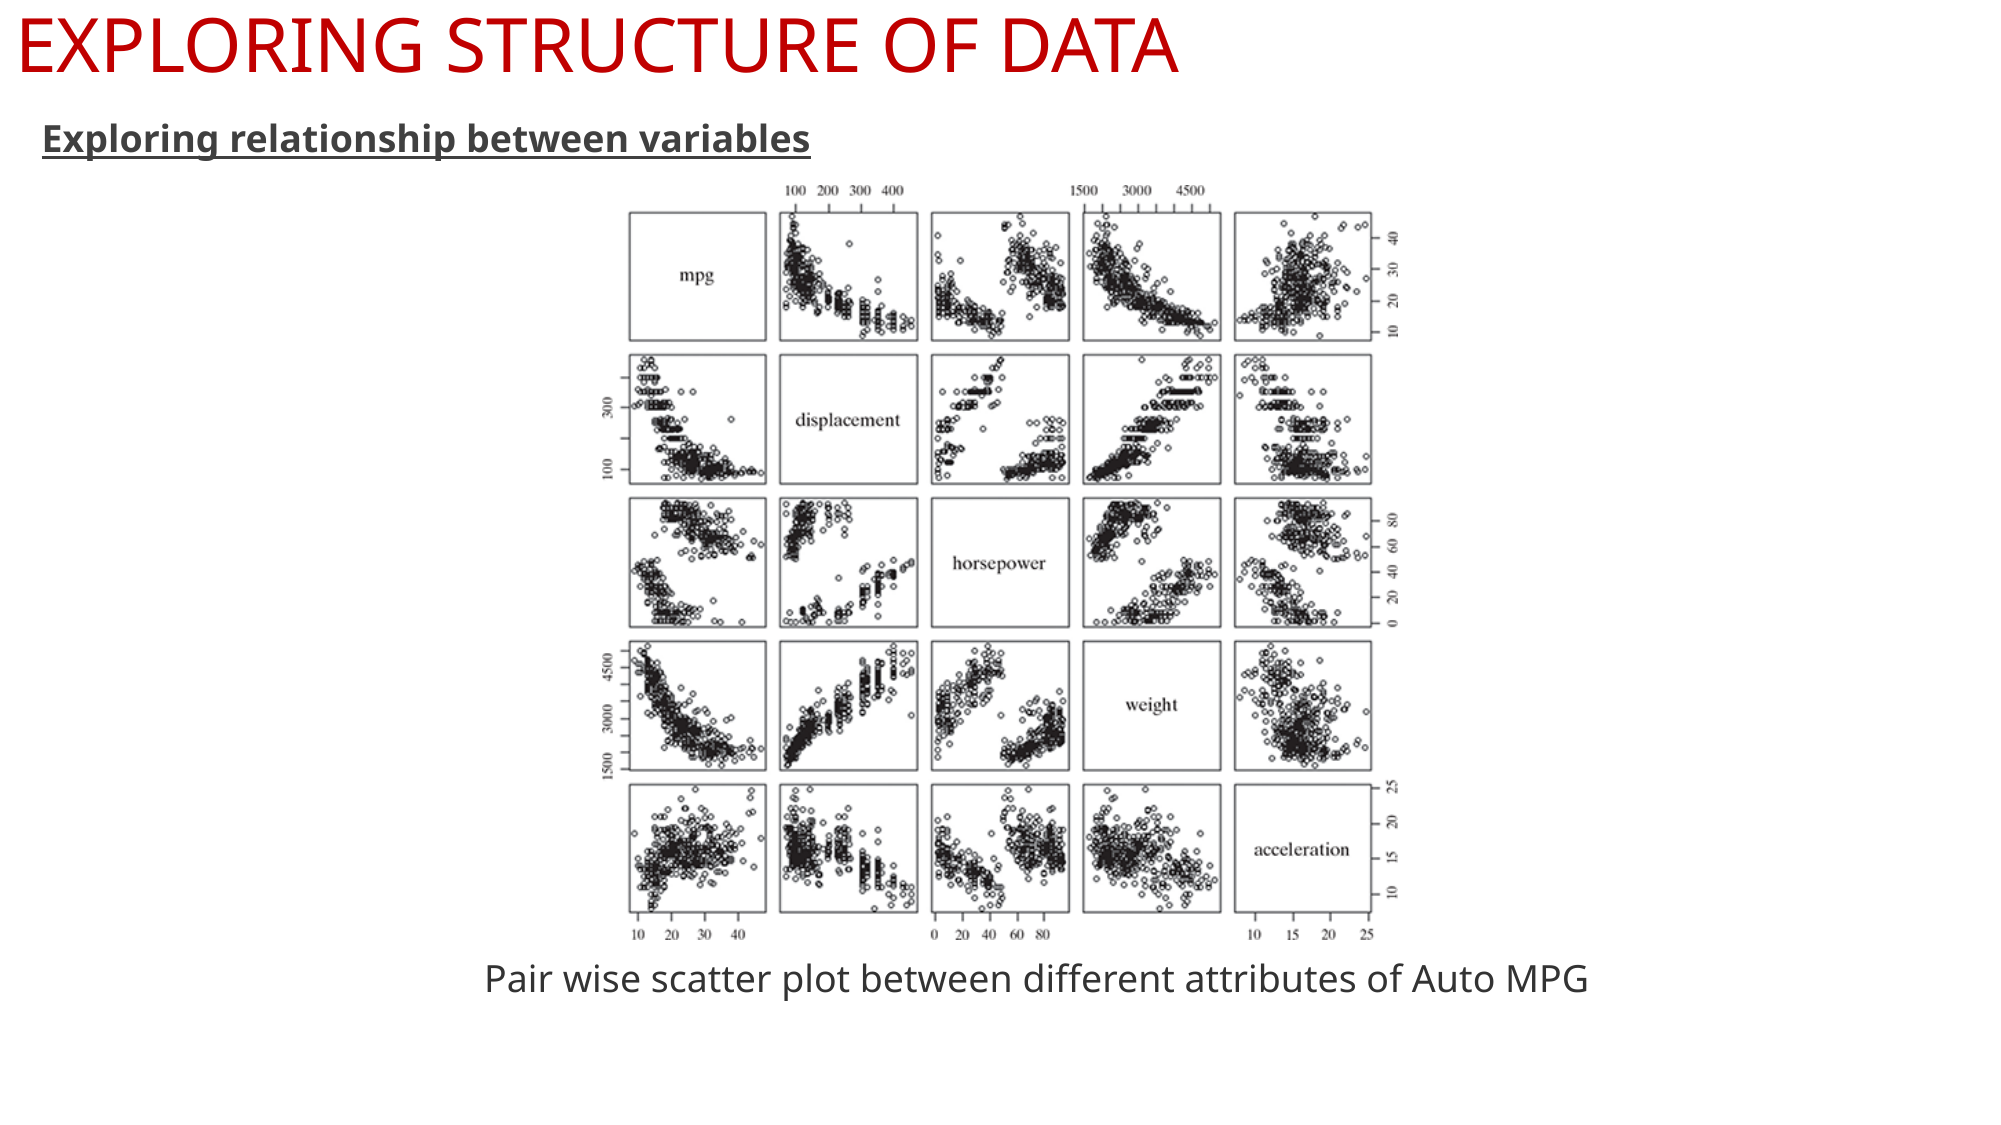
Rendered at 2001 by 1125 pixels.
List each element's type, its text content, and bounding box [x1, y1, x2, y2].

text_box EXPLORING STRUCTURE OF DATA [0, 0, 1725, 112]
text_box Exploring relationship between variables [26, 107, 1043, 168]
picture [602, 185, 1398, 940]
text_box Pair wise scatter plot between different attributes of Auto MPG [469, 947, 1725, 1008]
